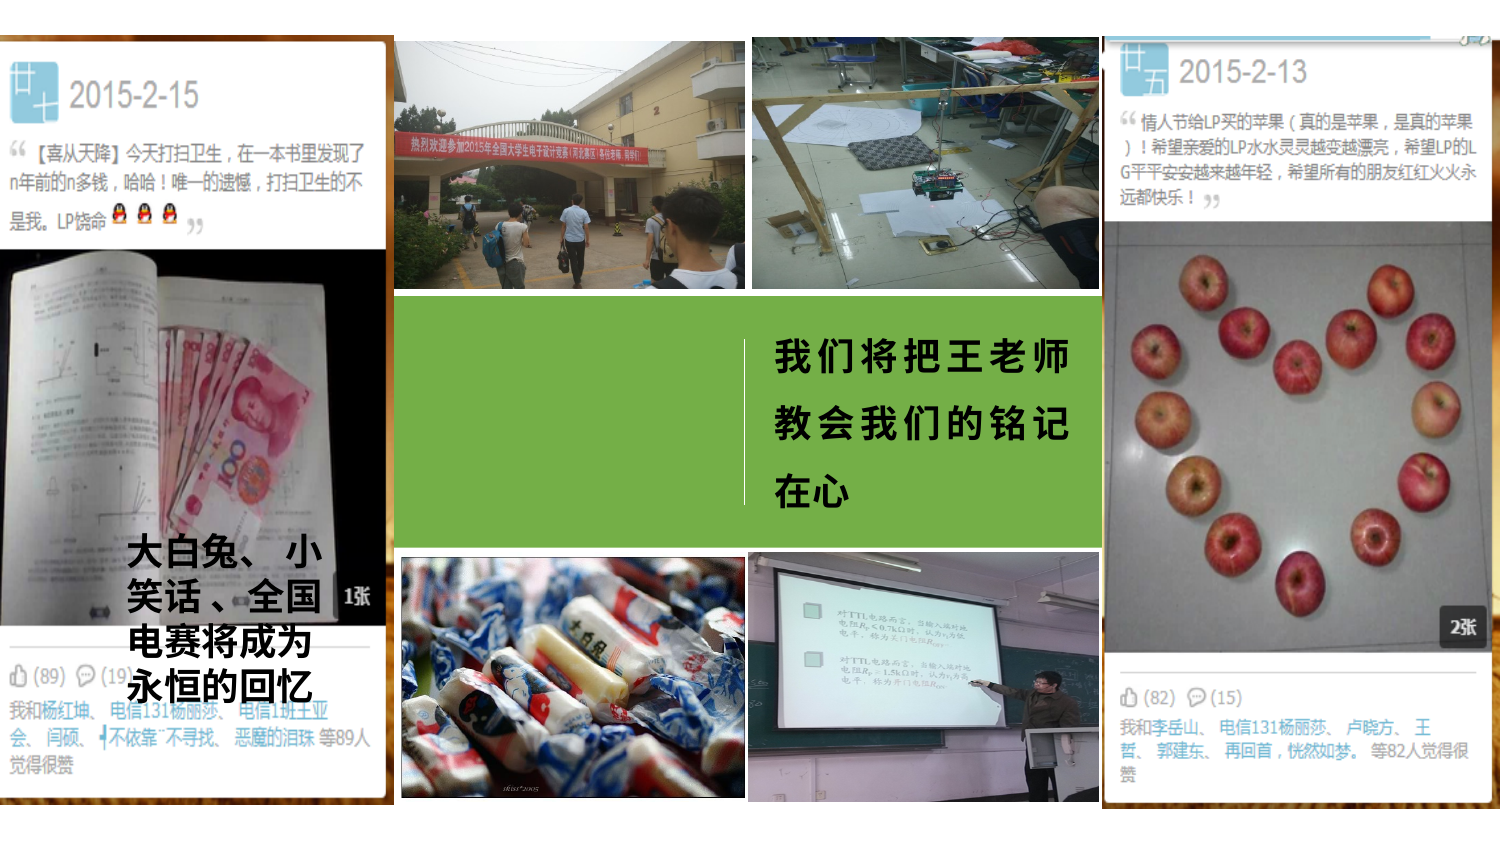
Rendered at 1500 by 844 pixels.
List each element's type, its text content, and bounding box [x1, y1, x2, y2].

picture [397, 552, 1099, 802]
text_box [398, 294, 1097, 550]
picture [0, 35, 745, 806]
picture [1102, 36, 1500, 809]
picture [752, 37, 1099, 289]
text_box 我们将把王老师教会我们的铭记在心 [768, 304, 1077, 519]
